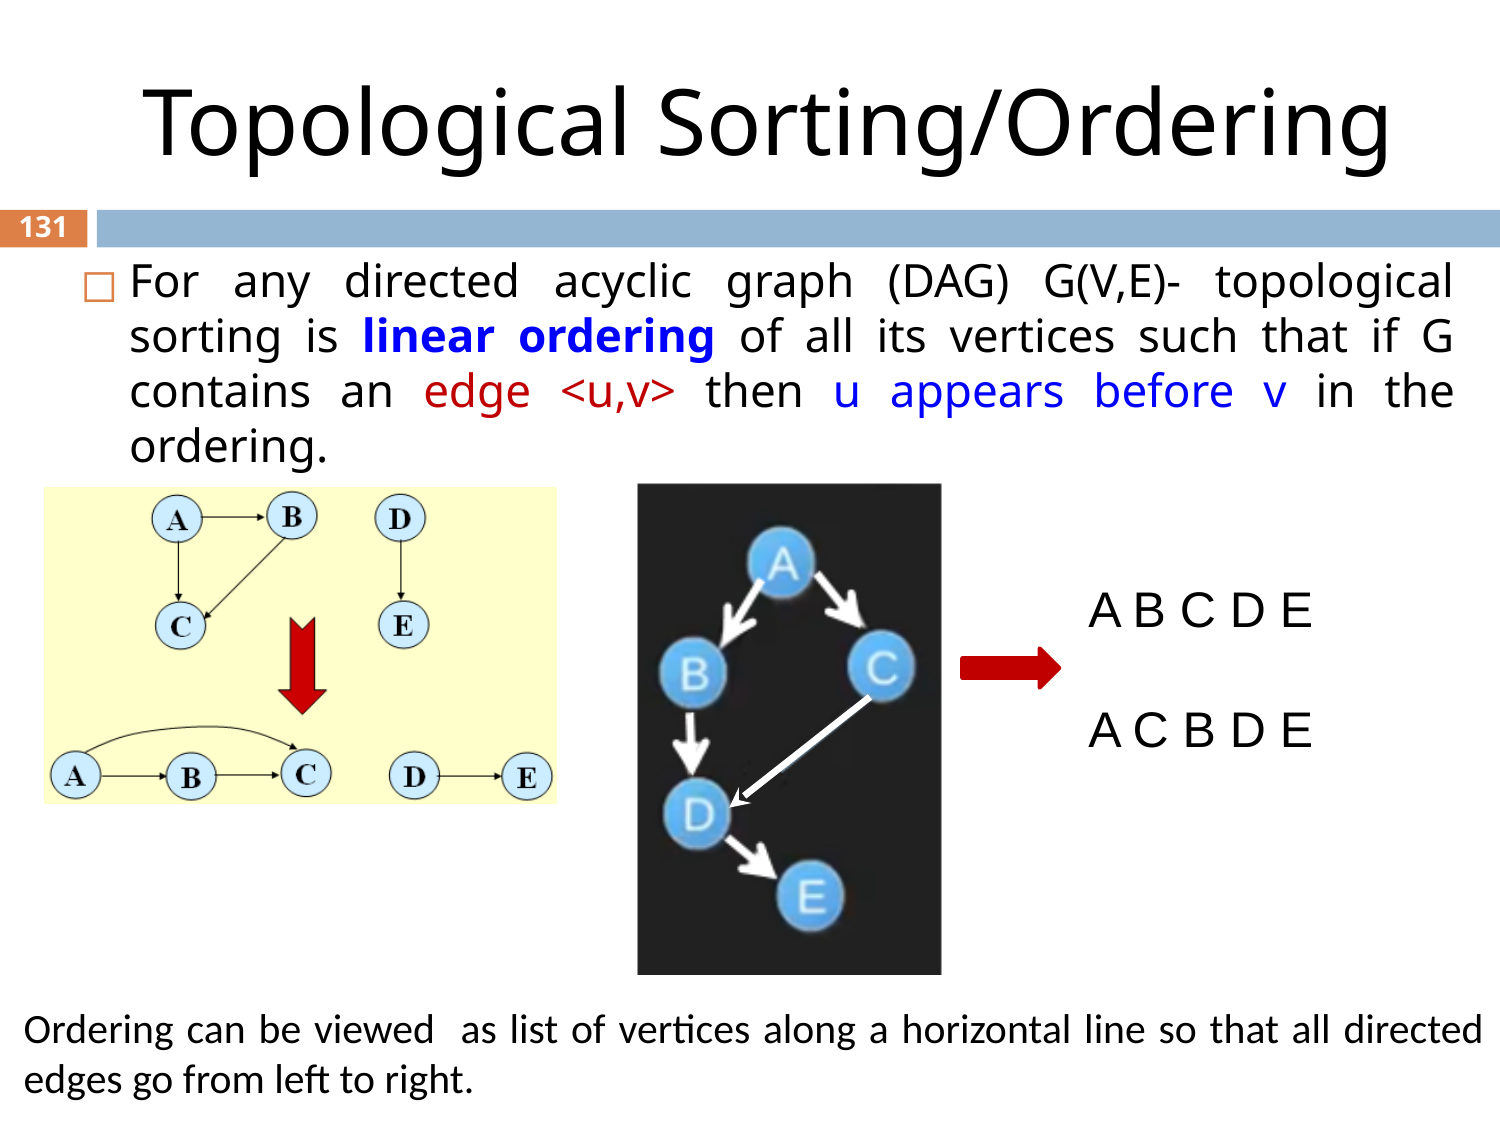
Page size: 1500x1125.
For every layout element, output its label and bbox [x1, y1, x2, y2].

text_box [8, 994, 1500, 1110]
picture [44, 487, 557, 804]
text_box [636, 480, 945, 975]
text_box [1073, 569, 1360, 765]
text_box [962, 648, 1060, 688]
title [100, 37, 1438, 200]
list [39, 244, 1470, 464]
slide_number [0, 208, 88, 249]
